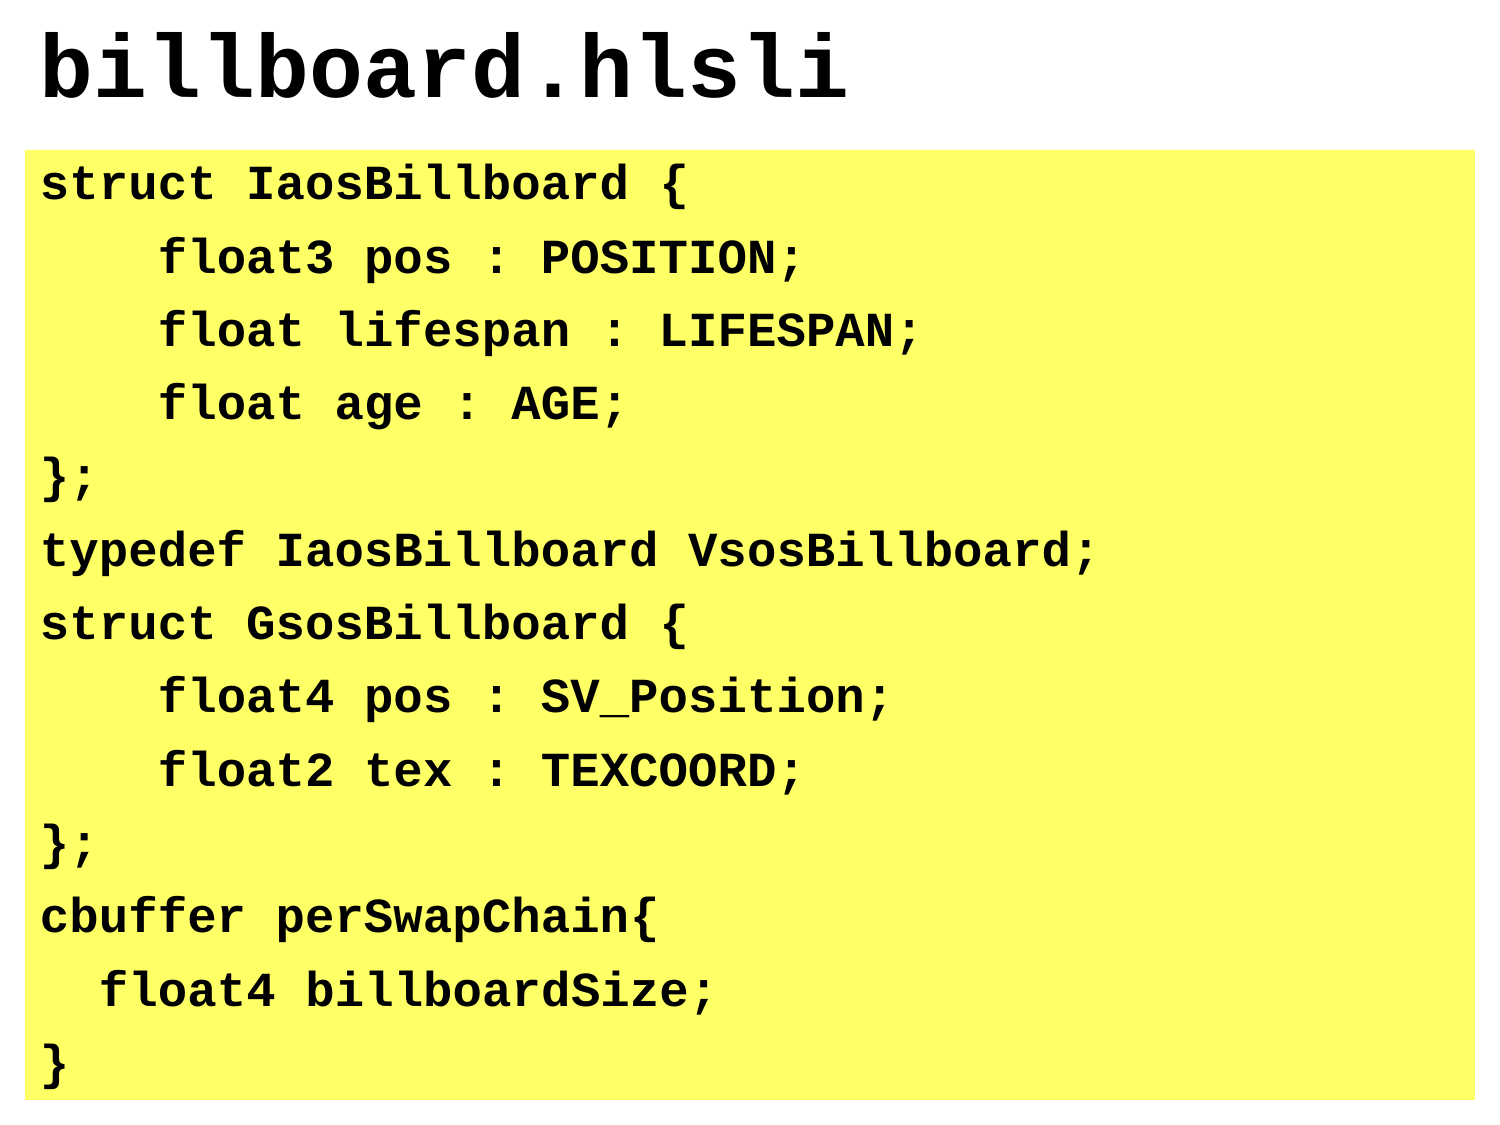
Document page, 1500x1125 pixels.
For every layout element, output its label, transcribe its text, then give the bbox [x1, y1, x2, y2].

title billboard.hlsli [24, 12, 1275, 125]
list struct IaosBillboard { float3 pos : POSITION; float lifespan : LIFESPAN; float age : AGE; }; typedef IaosBillboard VsosBillboard; struct GsosBillboard { float4 pos : SV_Position; float2 tex : TEXCOORD; }; cbuffer perSwapChain{ float4 billboardSize; } [24, 149, 1475, 1100]
